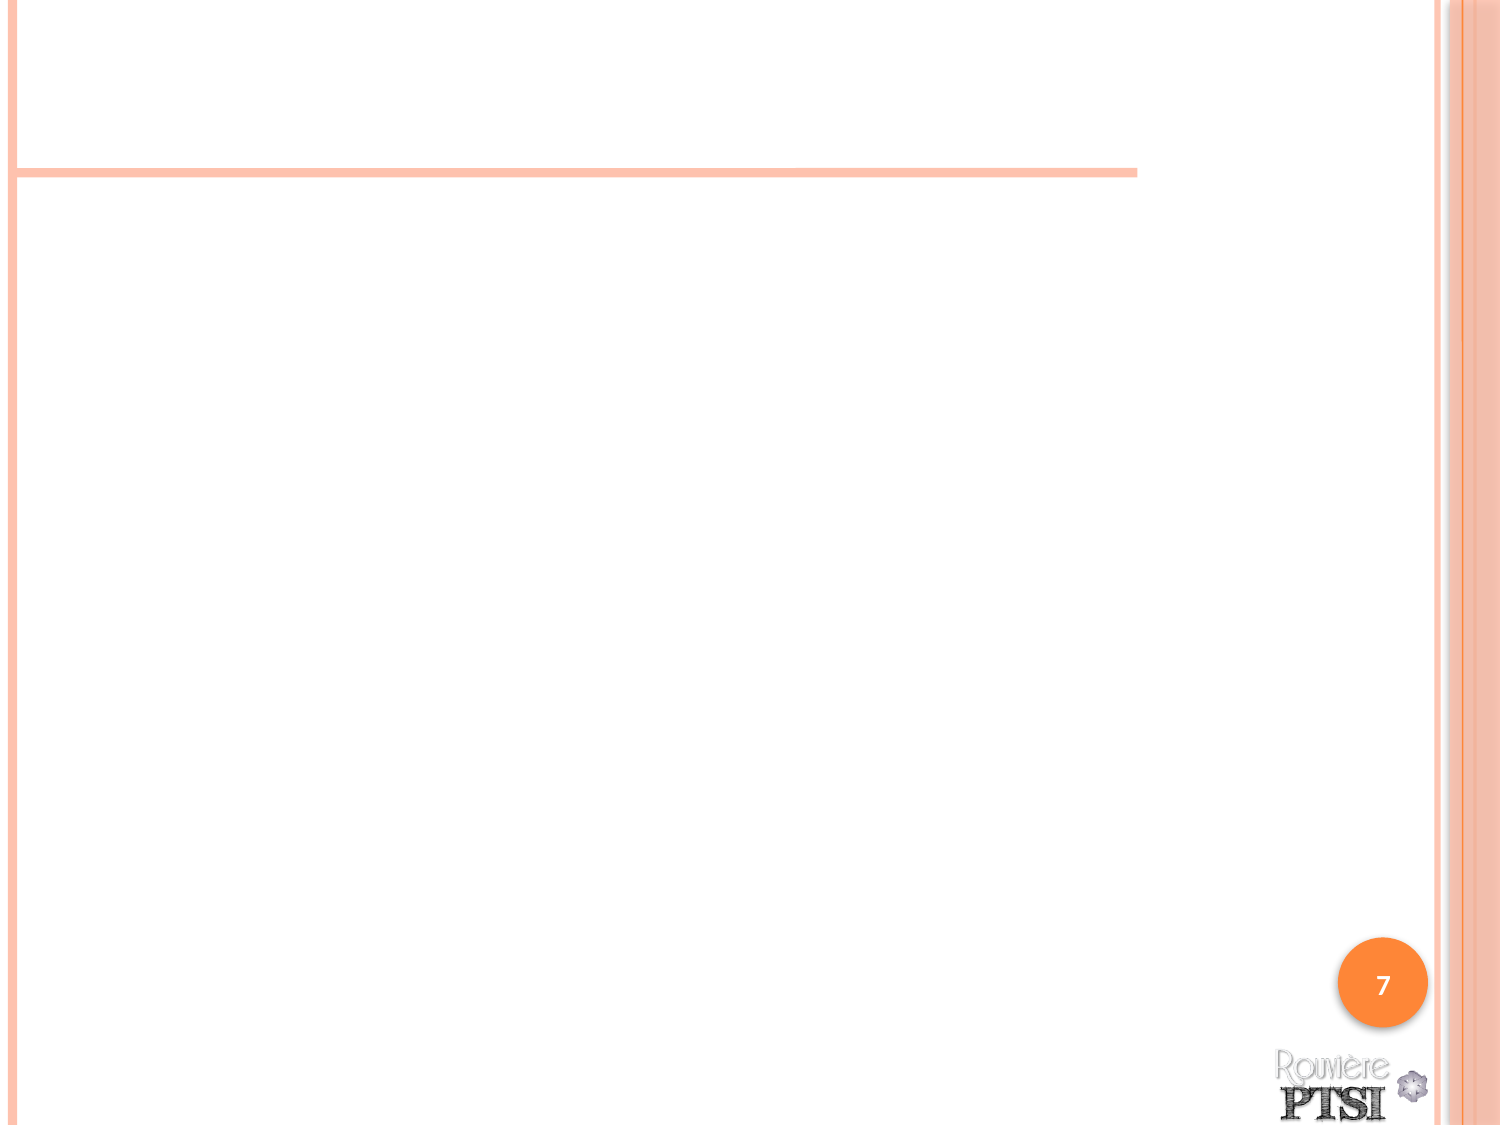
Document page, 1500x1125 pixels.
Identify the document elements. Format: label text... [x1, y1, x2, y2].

slide_number 7 [1333, 940, 1434, 1027]
picture [1274, 1048, 1428, 1125]
